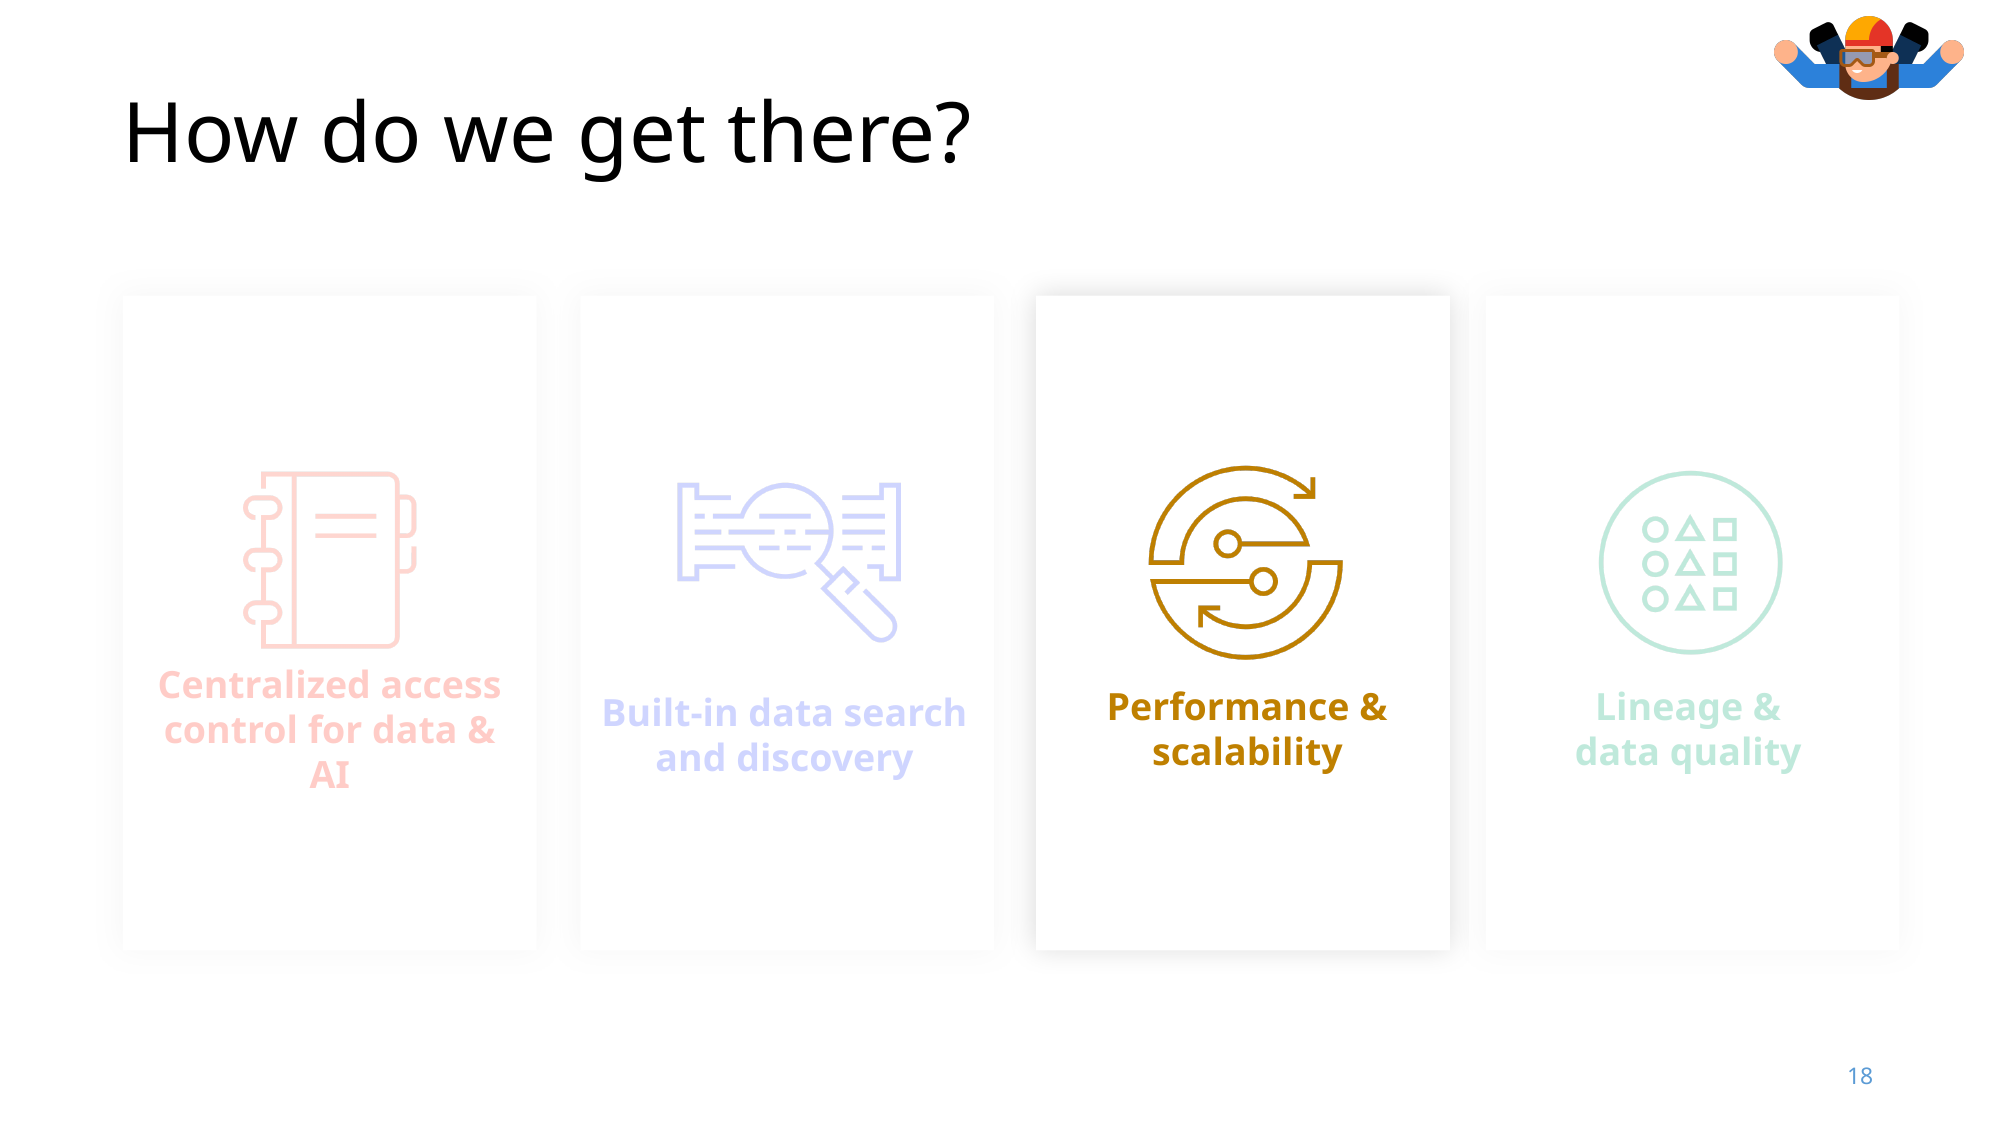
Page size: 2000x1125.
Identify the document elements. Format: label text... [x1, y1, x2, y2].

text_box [118, 295, 1900, 951]
slide_number 18 [1820, 1061, 1874, 1093]
text_box [78, 261, 1012, 988]
picture [1774, 16, 1964, 100]
text_box [1469, 261, 1935, 988]
title How do we get there? [122, 87, 1872, 184]
